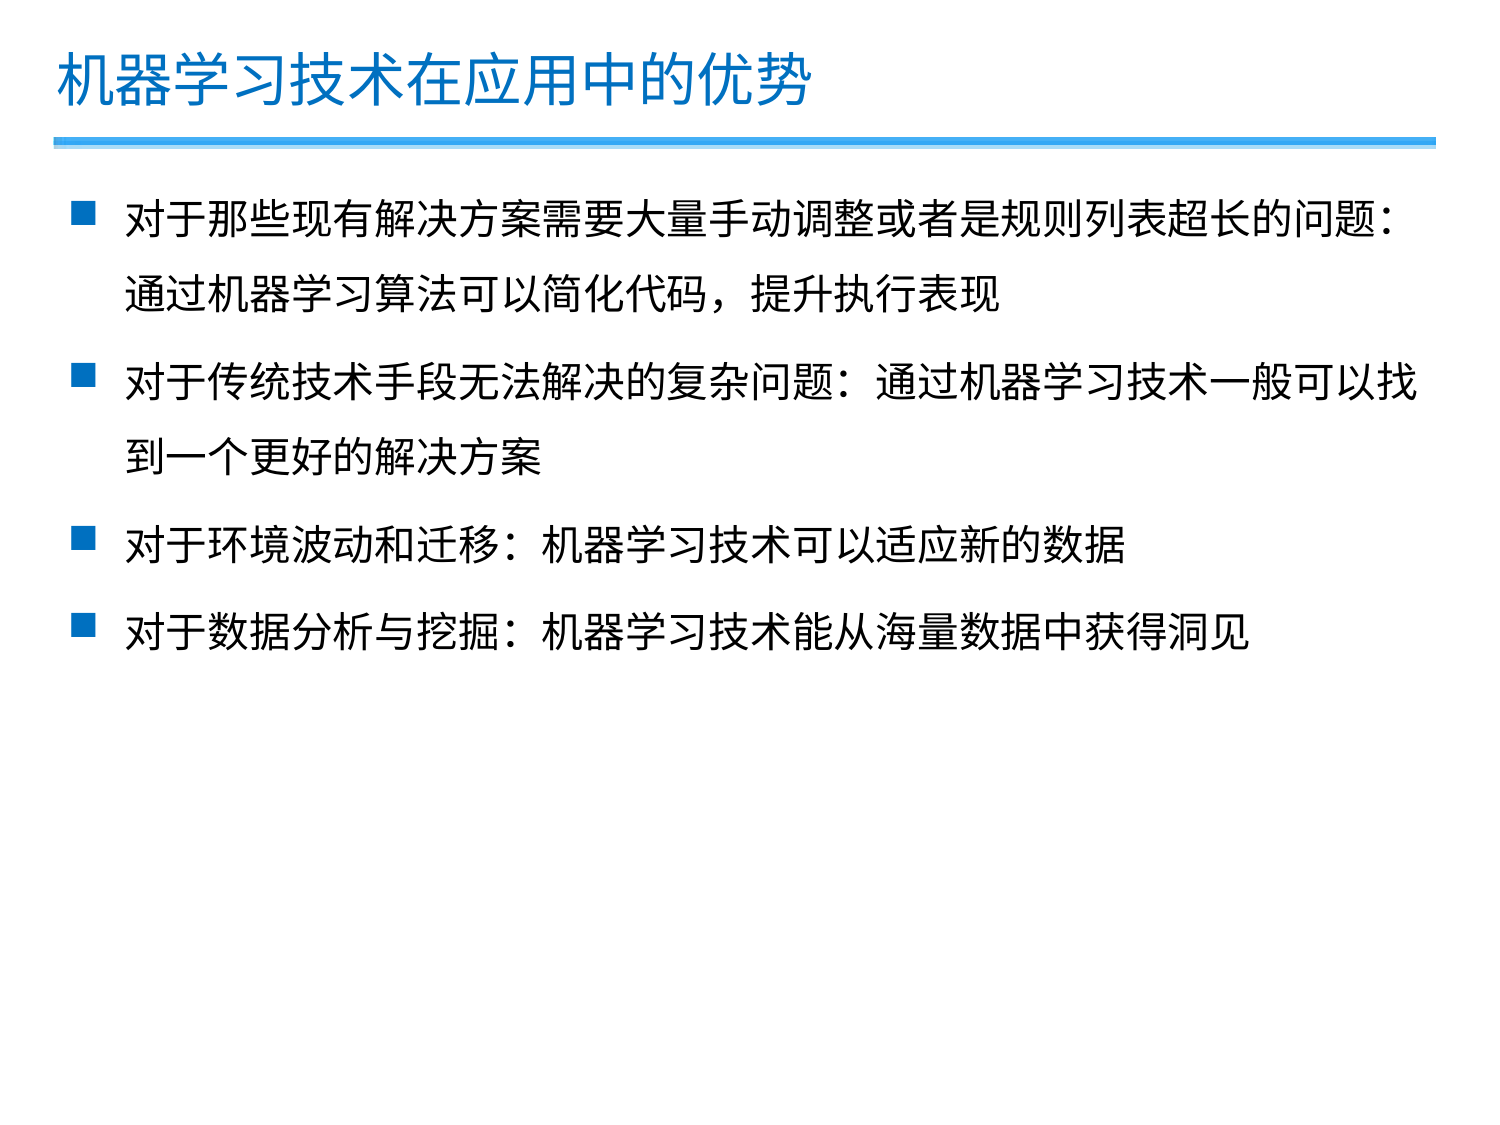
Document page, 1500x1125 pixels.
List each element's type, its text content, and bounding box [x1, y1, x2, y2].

list 机器学习技术在应用中的优势 [41, 31, 1459, 126]
list 对于那些现有解决方案需要大量手动调整或者是规则列表超长的问题：通过机器学习算法可以简化代码，提升执行表现 对于传统技术手段无法解决的复杂问题：通过机器学习技术一般可以找到一个更好的解决方案 对于环境波动和迁移：机器学习技术可以适应新的数据 对于数据分析与挖掘：机器学习技术能从海量数据中获得洞见 [53, 160, 1447, 1000]
picture [53, 137, 1436, 149]
